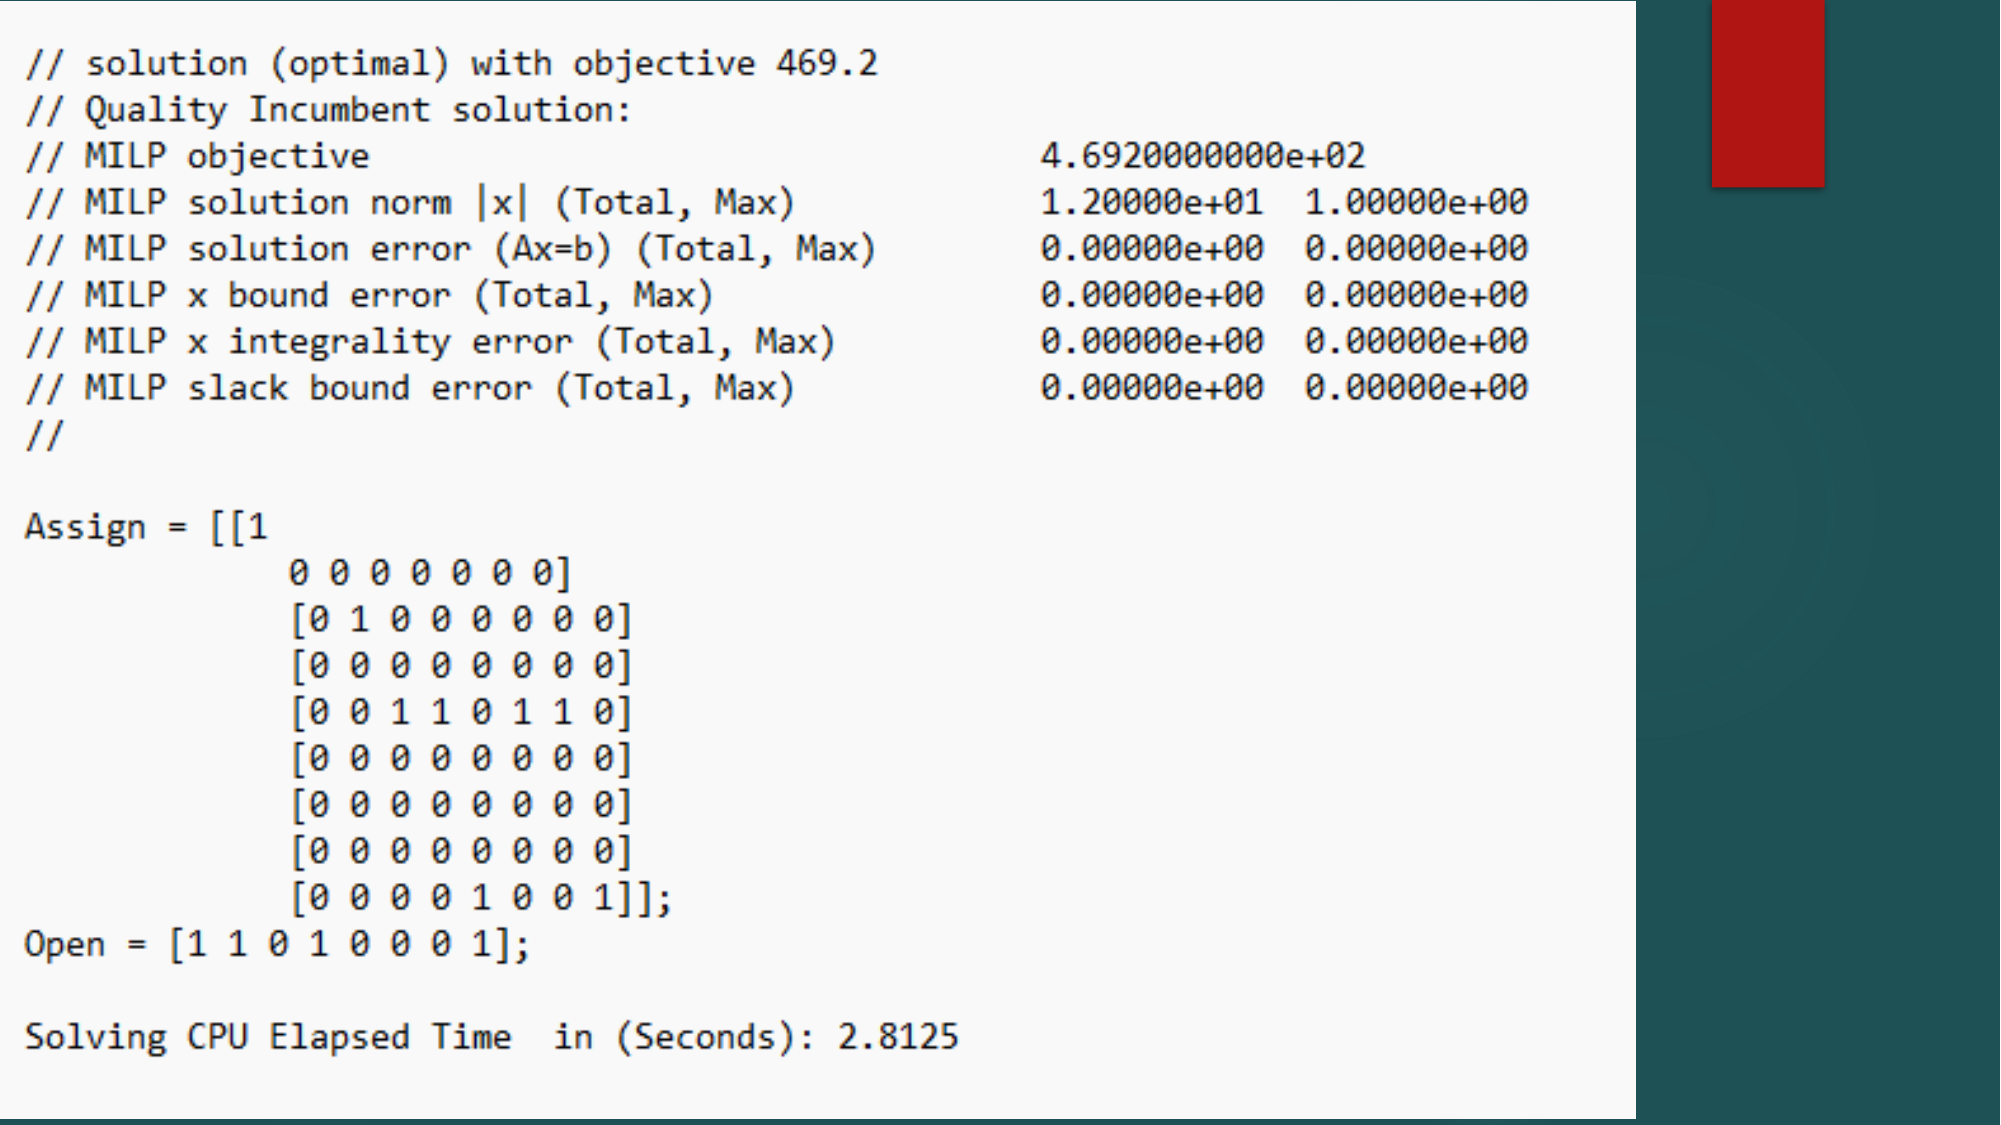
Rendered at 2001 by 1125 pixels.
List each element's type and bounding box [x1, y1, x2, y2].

picture [0, 0, 1636, 1125]
